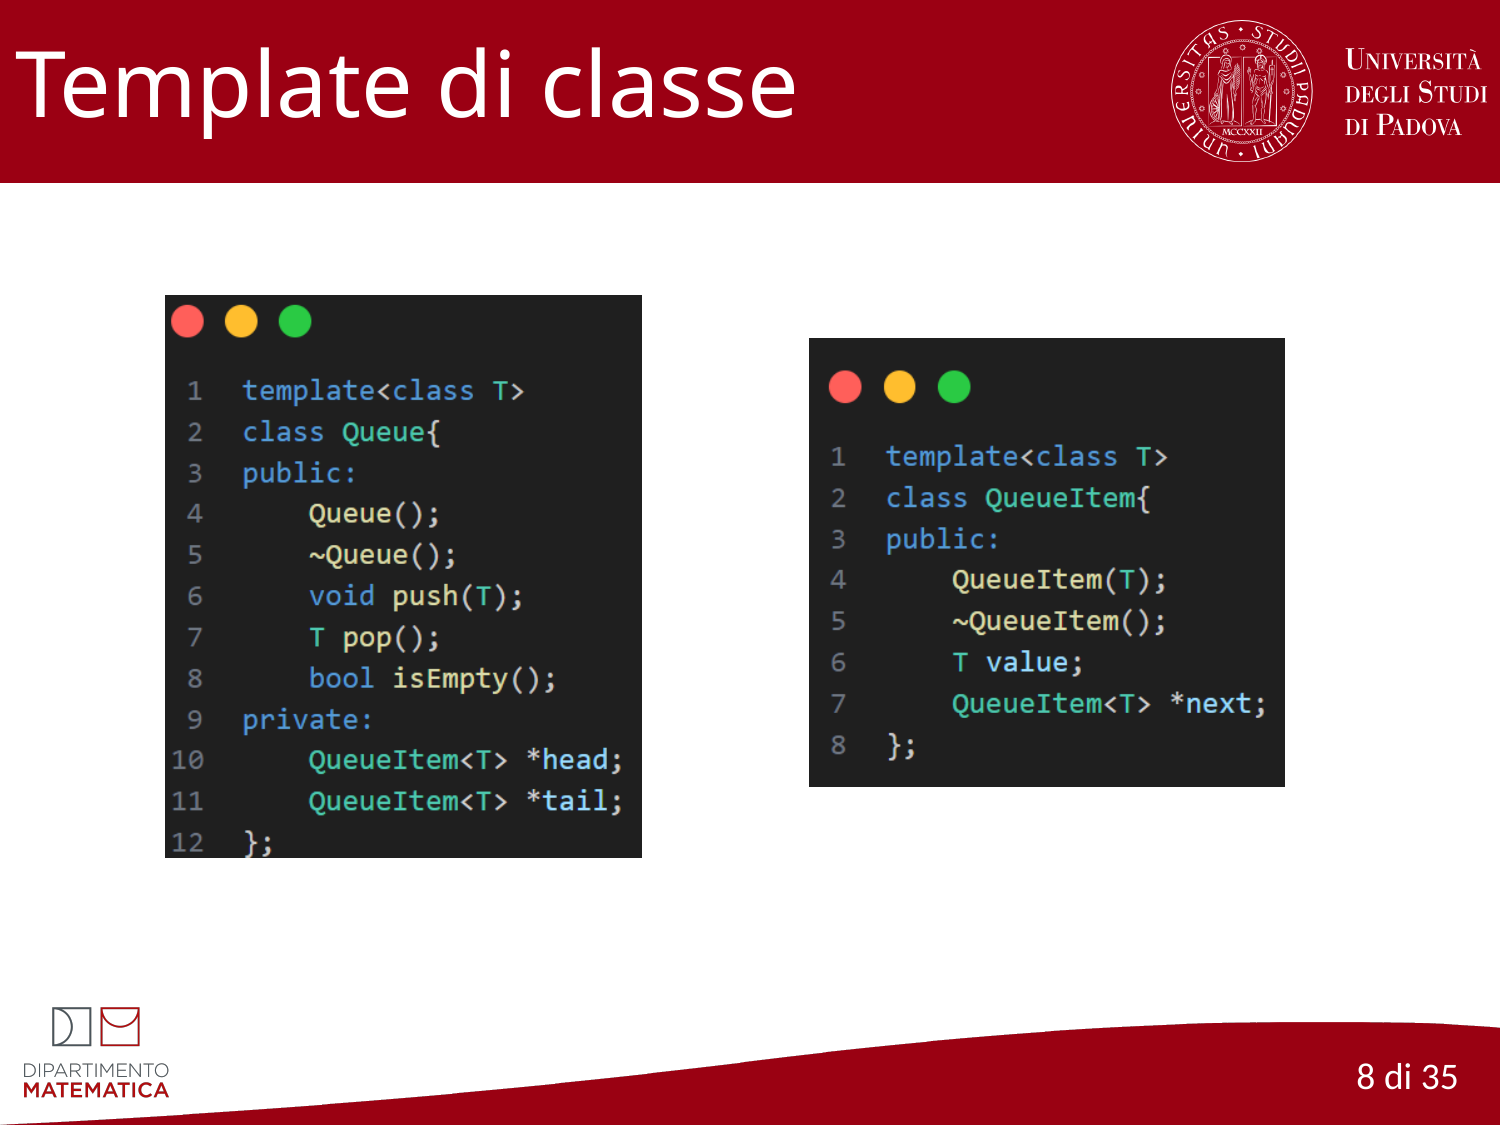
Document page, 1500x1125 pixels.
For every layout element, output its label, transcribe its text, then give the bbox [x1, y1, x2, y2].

slide_number 8 di 35 [1136, 1044, 1474, 1104]
picture [1171, 20, 1487, 162]
picture [0, 1007, 1500, 1125]
title Template di classe [0, 0, 1159, 179]
picture [809, 338, 1285, 787]
picture [165, 295, 642, 858]
